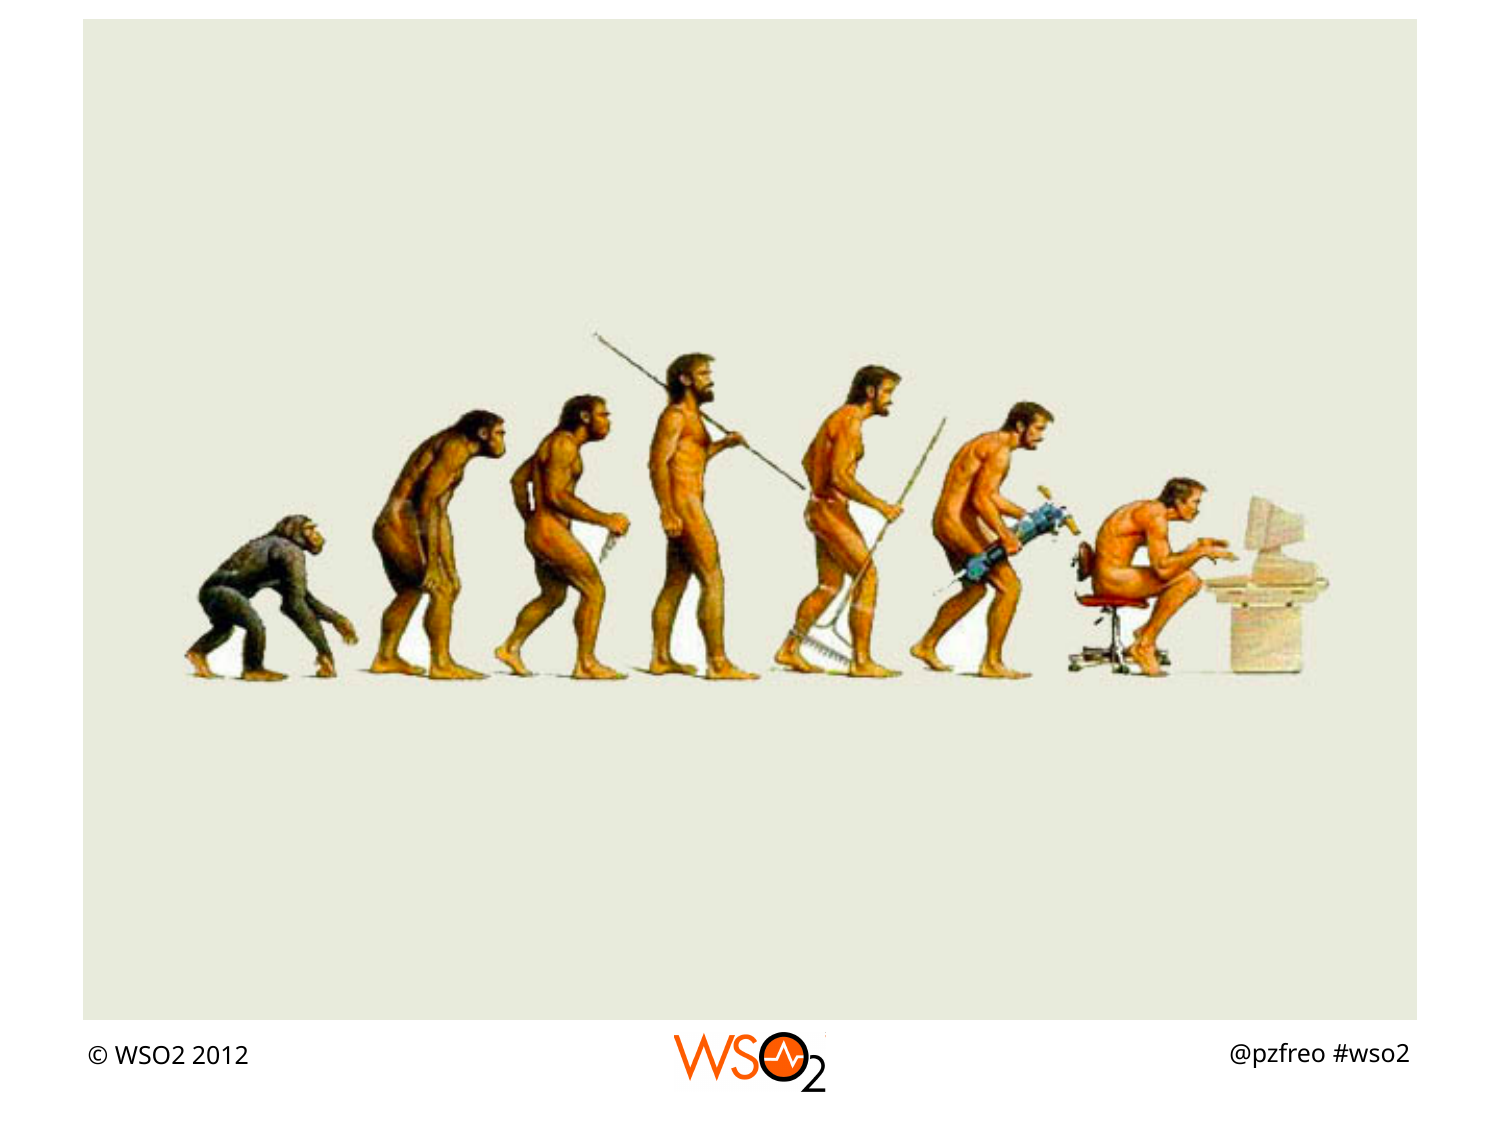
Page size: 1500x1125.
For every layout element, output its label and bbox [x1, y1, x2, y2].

picture [674, 1032, 826, 1092]
picture [83, 19, 1417, 1021]
